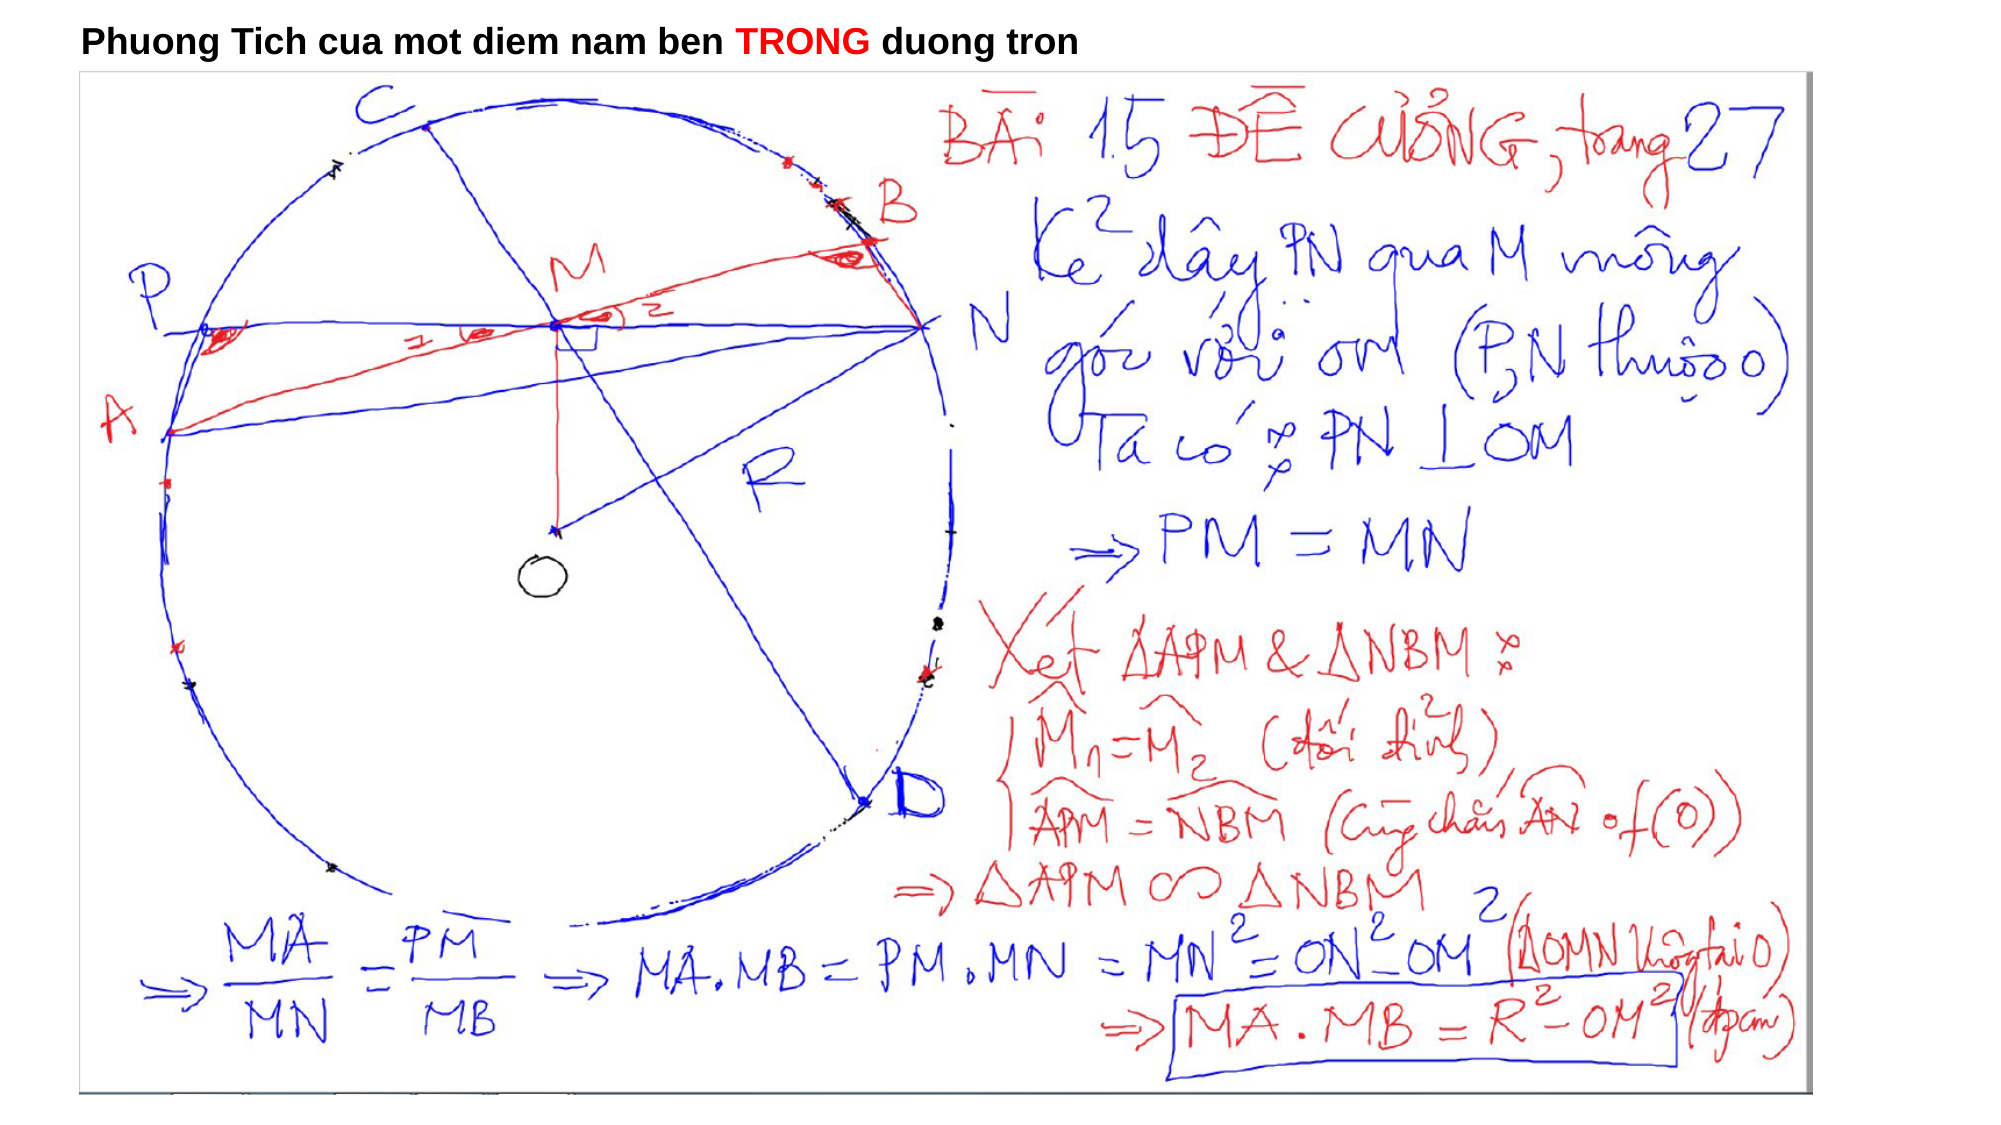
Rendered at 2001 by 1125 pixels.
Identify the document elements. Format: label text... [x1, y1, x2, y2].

text_box Phuong Tich cua mot diem nam ben TRONG duong tron [66, 9, 1666, 70]
picture [79, 70, 1813, 1095]
